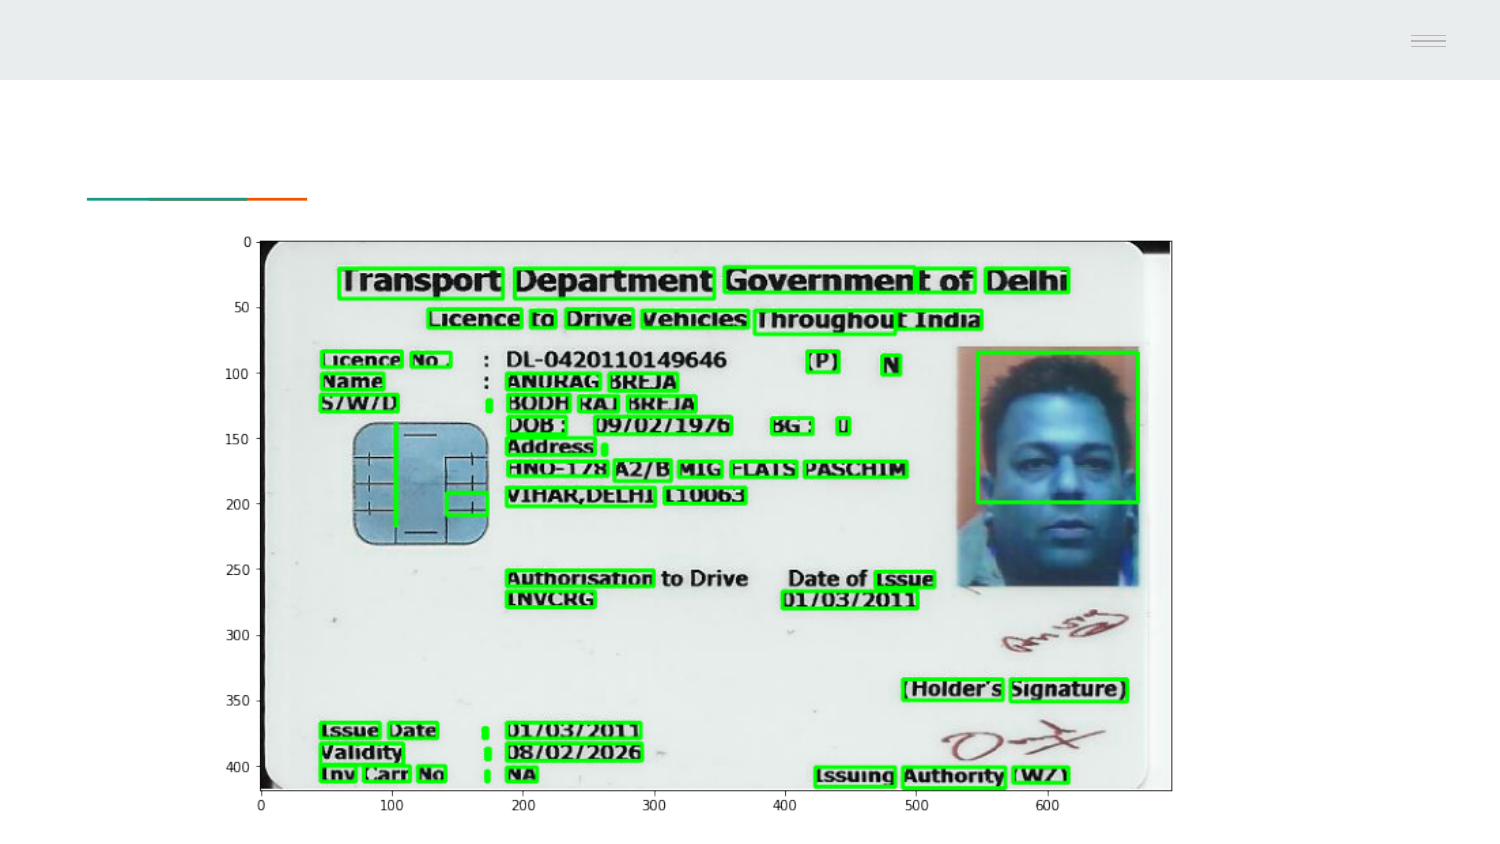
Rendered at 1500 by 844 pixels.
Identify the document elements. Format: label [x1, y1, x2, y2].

picture [214, 227, 1181, 823]
